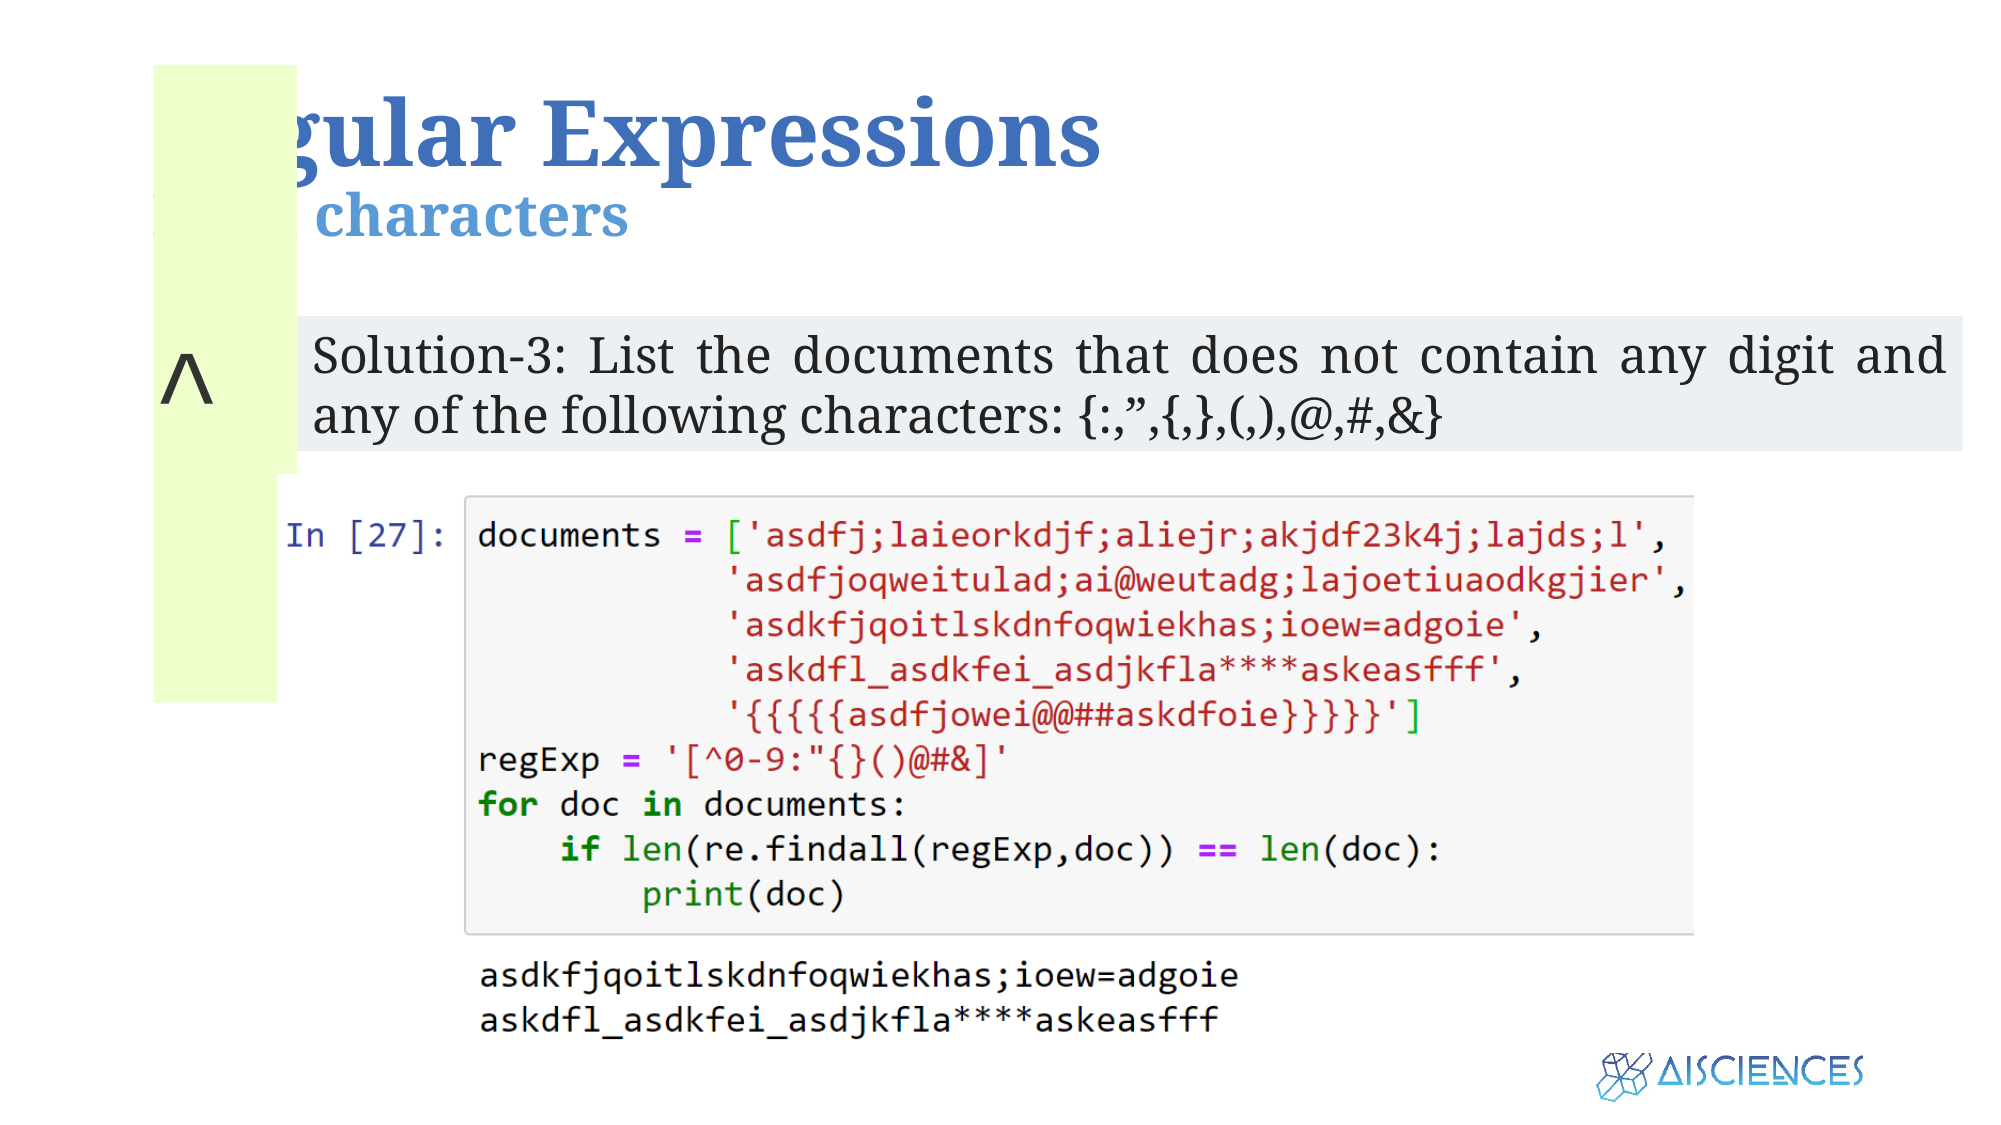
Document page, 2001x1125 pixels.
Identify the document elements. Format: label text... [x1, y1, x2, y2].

text_box Solution-3: List the documents that does not contain any digit and any of the following characters: {:,”,{,},(,),@,#,&} [297, 316, 1963, 452]
title Regular Expressions Meta characters [137, 59, 1863, 278]
list ^ [153, 64, 297, 703]
picture [277, 474, 1863, 1102]
